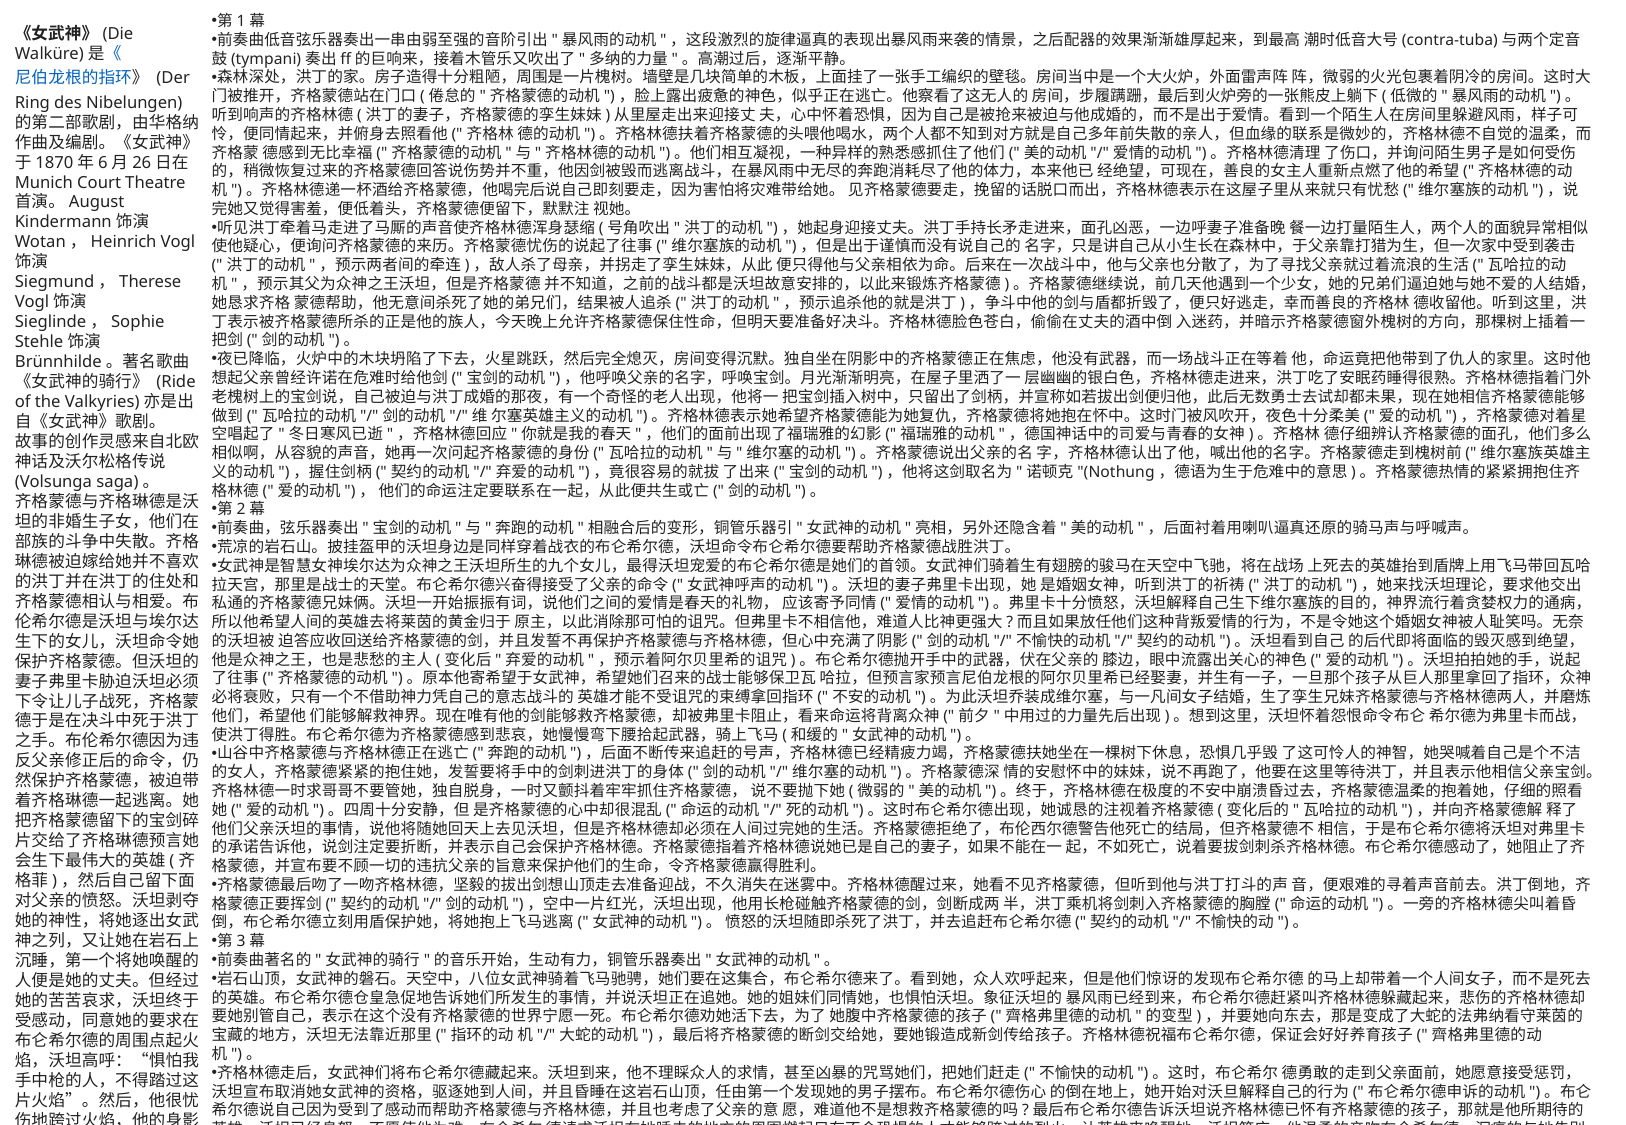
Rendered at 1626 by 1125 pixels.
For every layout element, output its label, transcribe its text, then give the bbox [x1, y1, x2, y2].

text_box 第1幕 前奏曲低音弦乐器奏出一串由弱至强的音阶引出"暴风雨的动机"，这段激烈的旋律逼真的表现出暴风雨来袭的情景，之后配器的效果渐渐雄厚起来，到最高 潮时低音大号(contra-tuba)与两个定音鼓(tympani)奏出ff的巨响来，接着木管乐又吹出了"多纳的力量"。高潮过后，逐渐平静。 森林深处，洪丁的家。房子造得十分粗陋，周围是一片槐树。墙壁是几块简单的木板，上面挂了一张手工编织的壁毯。房间当中是一个大火炉，外面雷声阵 阵，微弱的火光包裹着阴冷的房间。这时大门被推开，齐格蒙德站在门口(倦怠的"齐格蒙德的动机")，脸上露出疲惫的神色，似乎正在逃亡。他察看了这无人的 房间，步履蹒跚，最后到火炉旁的一张熊皮上躺下(低微的"暴风雨的动机")。听到响声的齐格林德(洪丁的妻子，齐格蒙德的孪生妹妹)从里屋走出来迎接丈 夫，心中怀着恐惧，因为自己是被抢来被迫与他成婚的，而不是出于爱情。看到一个陌生人在房间里躲避风雨，样子可怜，便同情起来，并俯身去照看他("齐格林 德的动机")。齐格林德扶着齐格蒙德的头喂他喝水，两个人都不知到对方就是自己多年前失散的亲人，但血缘的联系是微妙的，齐格林德不自觉的温柔，而齐格蒙 德感到无比幸福("齐格蒙德的动机"与"齐格林德的动机")。他们相互凝视，一种异样的熟悉感抓住了他们("美的动机"/"爱情的动机")。齐格林德清理 了伤口，并询问陌生男子是如何受伤的，稍微恢复过来的齐格蒙德回答说伤势并不重，他因剑被毁而逃离战斗，在暴风雨中无尽的奔跑消耗尽了他的体力，本来他已 经绝望，可现在，善良的女主人重新点燃了他的希望("齐格林德的动机")。齐格林德递一杯酒给齐格蒙德，他喝完后说自己即刻要走，因为害怕将灾难带给她。 见齐格蒙德要走，挽留的话脱口而出，齐格林德表示在这屋子里从来就只有忧愁("维尔塞族的动机")，说完她又觉得害羞，便低着头，齐格蒙德便留下，默默注 视她。 听见洪丁牵着马走进了马厮的声音使齐格林德浑身瑟缩(号角吹出"洪丁的动机")，她起身迎接丈夫。洪丁手持长矛走进来，面孔凶恶，一边呼妻子准备晚 餐一边打量陌生人，两个人的面貌异常相似使他疑心，便询问齐格蒙德的来历。齐格蒙德忧伤的说起了往事("维尔塞族的动机")，但是出于谨慎而没有说自己的 名字，只是讲自己从小生长在森林中，于父亲靠打猎为生，但一次家中受到袭击("洪丁的动机"，预示两者间的牵连)，敌人杀了母亲，并拐走了孪生妹妹，从此 便只得他与父亲相依为命。后来在一次战斗中，他与父亲也分散了，为了寻找父亲就过着流浪的生活("瓦哈拉的动机"，预示其父为众神之王沃坦，但是齐格蒙德 并不知道，之前的战斗都是沃坦故意安排的，以此来锻炼齐格蒙德)。齐格蒙德继续说，前几天他遇到一个少女，她的兄弟们逼迫她与她不爱的人结婚，她恳求齐格 蒙德帮助，他无意间杀死了她的弟兄们，结果被人追杀("洪丁的动机"，预示追杀他的就是洪丁)，争斗中他的剑与盾都折毁了，便只好逃走，幸而善良的齐格林 德收留他。听到这里，洪丁表示被齐格蒙德所杀的正是他的族人，今天晚上允许齐格蒙德保住性命，但明天要准备好决斗。齐格林德脸色苍白，偷偷在丈夫的酒中倒 入迷药，并暗示齐格蒙德窗外槐树的方向，那棵树上插着一把剑("剑的动机")。 夜已降临，火炉中的木块坍陷了下去，火星跳跃，然后完全熄灭，房间变得沉默。独自坐在阴影中的齐格蒙德正在焦虑，他没有武器，而一场战斗正在等着 他，命运竟把他带到了仇人的家里。这时他想起父亲曾经许诺在危难时给他剑("宝剑的动机")，他呼唤父亲的名字，呼唤宝剑。月光渐渐明亮，在屋子里洒了一 层幽幽的银白色，齐格林德走进来，洪丁吃了安眠药睡得很熟。齐格林德指着门外老槐树上的宝剑说，自己被迫与洪丁成婚的那夜，有一个奇怪的老人出现，他将一 把宝剑插入树中，只留出了剑柄，并宣称如若拔出剑便归他，此后无数勇士去试却都未果，现在她相信齐格蒙德能够做到("瓦哈拉的动机"/"剑的动机"/"维 尔塞英雄主义的动机")。齐格林德表示她希望齐格蒙德能为她复仇，齐格蒙德将她抱在怀中。这时门被风吹开，夜色十分柔美("爱的动机")，齐格蒙德对着星 空唱起了"冬日寒风已逝"，齐格林德回应"你就是我的春天"，他们的面前出现了福瑞雅的幻影("福瑞雅的动机"，德国神话中的司爱与青春的女神)。齐格林 德仔细辨认齐格蒙德的面孔，他们多么相似啊，从容貌的声音，她再一次问起齐格蒙德的身份("瓦哈拉的动机"与"维尔塞的动机")。齐格蒙德说出父亲的名 字，齐格林德认出了他，喊出他的名字。齐格蒙德走到槐树前("维尔塞族英雄主义的动机")，握住剑柄("契约的动机"/"弃爱的动机")，竟很容易的就拔 了出来("宝剑的动机")，他将这剑取名为"诺顿克"(Nothung，德语为生于危难中的意思)。齐格蒙德热情的紧紧拥抱住齐格林德("爱的动机")， 他们的命运注定要联系在一起，从此便共生或亡("剑的动机")。 第2幕 前奏曲，弦乐器奏出"宝剑的动机"与"奔跑的动机"相融合后的变形，铜管乐器引"女武神的动机"亮相，另外还隐含着"美的动机"，后面衬着用喇叭逼真还原的骑马声与呼喊声。 荒凉的岩石山。披挂盔甲的沃坦身边是同样穿着战衣的布仑希尔德，沃坦命令布仑希尔德要帮助齐格蒙德战胜洪丁。 女武神是智慧女神埃尔达为众神之王沃坦所生的九个女儿，最得沃坦宠爱的布仑希尔德是她们的首领。女武神们骑着生有翅膀的骏马在天空中飞驰，将在战场 上死去的英雄抬到盾牌上用飞马带回瓦哈拉天宫，那里是战士的天堂。布仑希尔德兴奋得接受了父亲的命令("女武神呼声的动机")。沃坦的妻子弗里卡出现，她 是婚姻女神，听到洪丁的祈祷("洪丁的动机")，她来找沃坦理论，要求他交出私通的齐格蒙德兄妹俩。沃坦一开始振振有词，说他们之间的爱情是春天的礼物， 应该寄予同情("爱情的动机")。弗里卡十分愤怒，沃坦解释自己生下维尔塞族的目的，神界流行着贪婪权力的通病，所以他希望人间的英雄去将莱茵的黄金归于 原主，以此消除那可怕的诅咒。但弗里卡不相信他，难道人比神更强大?而且如果放任他们这种背叛爱情的行为，不是令她这个婚姻女神被人耻笑吗。无奈的沃坦被 迫答应收回送给齐格蒙德的剑，并且发誓不再保护齐格蒙德与齐格林德，但心中充满了阴影("剑的动机"/"不愉快的动机"/"契约的动机")。沃坦看到自己 的后代即将面临的毁灭感到绝望，他是众神之王，也是悲愁的主人(变化后"弃爱的动机"，预示着阿尔贝里希的诅咒)。布仑希尔德抛开手中的武器，伏在父亲的 膝边，眼中流露出关心的神色("爱的动机")。沃坦拍拍她的手，说起了往事("齐格蒙德的动机")。原本他寄希望于女武神，希望她们召来的战士能够保卫瓦 哈拉，但预言家预言尼伯龙根的阿尔贝里希已经娶妻，并生有一子，一旦那个孩子从巨人那里拿回了指环，众神必将衰败，只有一个不借助神力凭自己的意志战斗的 英雄才能不受诅咒的束缚拿回指环("不安的动机")。为此沃坦乔装成维尔塞，与一凡间女子结婚，生了孪生兄妹齐格蒙德与齐格林德两人，并磨炼他们，希望他 们能够解救神界。现在唯有他的剑能够救齐格蒙德，却被弗里卡阻止，看来命运将背离众神("前夕"中用过的力量先后出现)。想到这里，沃坦怀着怨恨命令布仑 希尔德为弗里卡而战，使洪丁得胜。布仑希尔德为齐格蒙德感到悲哀，她慢慢弯下腰拾起武器，骑上飞马(和缓的"女武神的动机")。 山谷中齐格蒙德与齐格林德正在逃亡("奔跑的动机")，后面不断传来追赶的号声，齐格林德已经精疲力竭，齐格蒙德扶她坐在一棵树下休息，恐惧几乎毁 了这可怜人的神智，她哭喊着自己是个不洁的女人，齐格蒙德紧紧的抱住她，发誓要将手中的剑刺进洪丁的身体("剑的动机"/"维尔塞的动机")。齐格蒙德深 情的安慰怀中的妹妹，说不再跑了，他要在这里等待洪丁，并且表示他相信父亲宝剑。齐格林德一时求哥哥不要管她，独自脱身，一时又颤抖着牢牢抓住齐格蒙德， 说不要抛下她(微弱的"美的动机")。终于，齐格林德在极度的不安中崩溃昏过去，齐格蒙德温柔的抱着她，仔细的照看她("爱的动机")。四周十分安静，但 是齐格蒙德的心中却很混乱("命运的动机"/"死的动机")。这时布仑希尔德出现，她诚恳的注视着齐格蒙德(变化后的"瓦哈拉的动机")，并向齐格蒙德解 释了他们父亲沃坦的事情，说他将随她回天上去见沃坦，但是齐格林德却必须在人间过完她的生活。齐格蒙德拒绝了，布伦西尔德警告他死亡的结局，但齐格蒙德不 相信，于是布仑希尔德将沃坦对弗里卡的承诺告诉他，说剑注定要折断，并表示自己会保护齐格林德。齐格蒙德指着齐格林德说她已是自己的妻子，如果不能在一 起，不如死亡，说着要拔剑刺杀齐格林德。布仑希尔德感动了，她阻止了齐格蒙德，并宣布要不顾一切的违抗父亲的旨意来保护他们的生命，令齐格蒙德赢得胜利。 齐格蒙德最后吻了一吻齐格林德，坚毅的拔出剑想山顶走去准备迎战，不久消失在迷雾中。齐格林德醒过来，她看不见齐格蒙德，但听到他与洪丁打斗的声 音，便艰难的寻着声音前去。洪丁倒地，齐格蒙德正要挥剑("契约的动机"/"剑的动机")，空中一片红光，沃坦出现，他用长枪碰触齐格蒙德的剑，剑断成两 半，洪丁乘机将剑刺入齐格蒙德的胸膛("命运的动机")。一旁的齐格林德尖叫着昏倒，布仑希尔德立刻用盾保护她，将她抱上飞马逃离("女武神的动机")。 愤怒的沃坦随即杀死了洪丁，并去追赶布仑希尔德("契约的动机"/"不愉快的动")。 第3幕 前奏曲著名的"女武神的骑行"的音乐开始，生动有力，铜管乐器奏出"女武神的动机"。 岩石山顶，女武神的磐石。天空中，八位女武神骑着飞马驰骋，她们要在这集合，布仑希尔德来了。看到她，众人欢呼起来，但是他们惊讶的发现布仑希尔德 的马上却带着一个人间女子，而不是死去的英雄。布仑希尔德仓皇急促地告诉她们所发生的事情，并说沃坦正在追她。她的姐妹们同情她，也惧怕沃坦。象征沃坦的 暴风雨已经到来，布仑希尔德赶紧叫齐格林德躲藏起来，悲伤的齐格林德却要她别管自己，表示在这个没有齐格蒙德的世界宁愿一死。布仑希尔德劝她活下去，为了 她腹中齐格蒙德的孩子("齊格弗里德的动机"的变型)，并要她向东去，那是变成了大蛇的法弗纳看守莱茵的宝藏的地方，沃坦无法靠近那里("指环的动 机"/"大蛇的动机")，最后将齐格蒙德的断剑交给她，要她锻造成新剑传给孩子。齐格林德祝福布仑希尔德，保证会好好养育孩子("齊格弗里德的动机")。 齐格林德走后，女武神们将布仑希尔德藏起来。沃坦到来，他不理睬众人的求情，甚至凶暴的咒骂她们，把她们赶走("不愉快的动机")。这时，布仑希尔 德勇敢的走到父亲面前，她愿意接受惩罚，沃坦宣布取消她女武神的资格，驱逐她到人间，并且昏睡在这岩石山顶，任由第一个发现她的男子摆布。布仑希尔德伤心 的倒在地上，她开始对沃旦解释自己的行为("布仑希尔德申诉的动机")。布仑希尔德说自己因为受到了感动而帮助齐格蒙德与齐格林德，并且也考虑了父亲的意 愿，难道他不是想救齐格蒙德的吗?最后布仑希尔德告诉沃坦说齐格林德已怀有齐格蒙德的孩子，那就是他所期待的英雄。沃坦已经息怒，不愿使他为难，布仑希尔 德请求沃坦在她睡去的地方的周围燃起只有不会恐惧的人才能够跨过的烈火，让英雄来唤醒她。沃坦答应，他温柔的亲吻布仑希尔德，沉痛的与她告别，他轻轻将沉 睡过去的女儿放在地上("安眠的动机"/"维尔塞的动机"/"齊格弗里德的动机")，用盾把她盖起，然后唤来火神洛戈("洛戈的动机"/"火焰的动 机")，立刻，布仑希尔德被火焰包围("命运的动机")。 [196, 3, 1607, 1125]
text_box 《女武神》(Die Walküre)是《尼伯龙根的指环》 (Der Ring des Nibelungen)的第二部歌剧，由华格纳作曲及编剧。《女武神》于1870年6月26日在Munich Court Theatre首演。August Kindermann饰演Wotan，Heinrich Vogl饰演Siegmund，Therese Vogl饰演Sieglinde，Sophie Stehle饰演Brünnhilde。著名歌曲《女武神的骑行》 (Ride of the Valkyries)亦是出自《女武神》歌剧。 故事的创作灵感来自北欧神话及沃尔松格传说 (Volsunga saga)。 齐格蒙德与齐格琳德是沃坦的非婚生子女，他们在部族的斗争中失散。齐格琳德被迫嫁给她并不喜欢的洪丁并在洪丁的住处和齐格蒙德相认与相爱。布伦希尔德是沃坦与埃尔达 生下的女儿，沃坦命令她保护齐格蒙德。但沃坦的妻子弗里卡胁迫沃坦必须下令让儿子战死，齐格蒙德于是在决斗中死于洪丁 之手。布伦希尔德因为违反父亲修正后的命令，仍然保护齐格蒙德，被迫带着齐格琳德一起逃离。她把齐格蒙德留下的宝剑碎片交给了齐格琳德预言她会生下最伟大的英雄(齐格菲)，然后自己留下面对父亲的愤怒。沃坦剥夺她的神性，将她逐出女武神之列，又让她在岩石上沉睡，第一个将她唤醒的人便是她的丈夫。但经过她的苦苦哀求，沃坦终于受感动，同意她的要求在布仑希尔德的周围点起火焰，沃坦高呼：“惧怕我手中枪的人，不得踏过这片火焰”。然后，他很忧伤地跨过火焰，他的身影渐渐地消失了。 [0, 15, 196, 1125]
